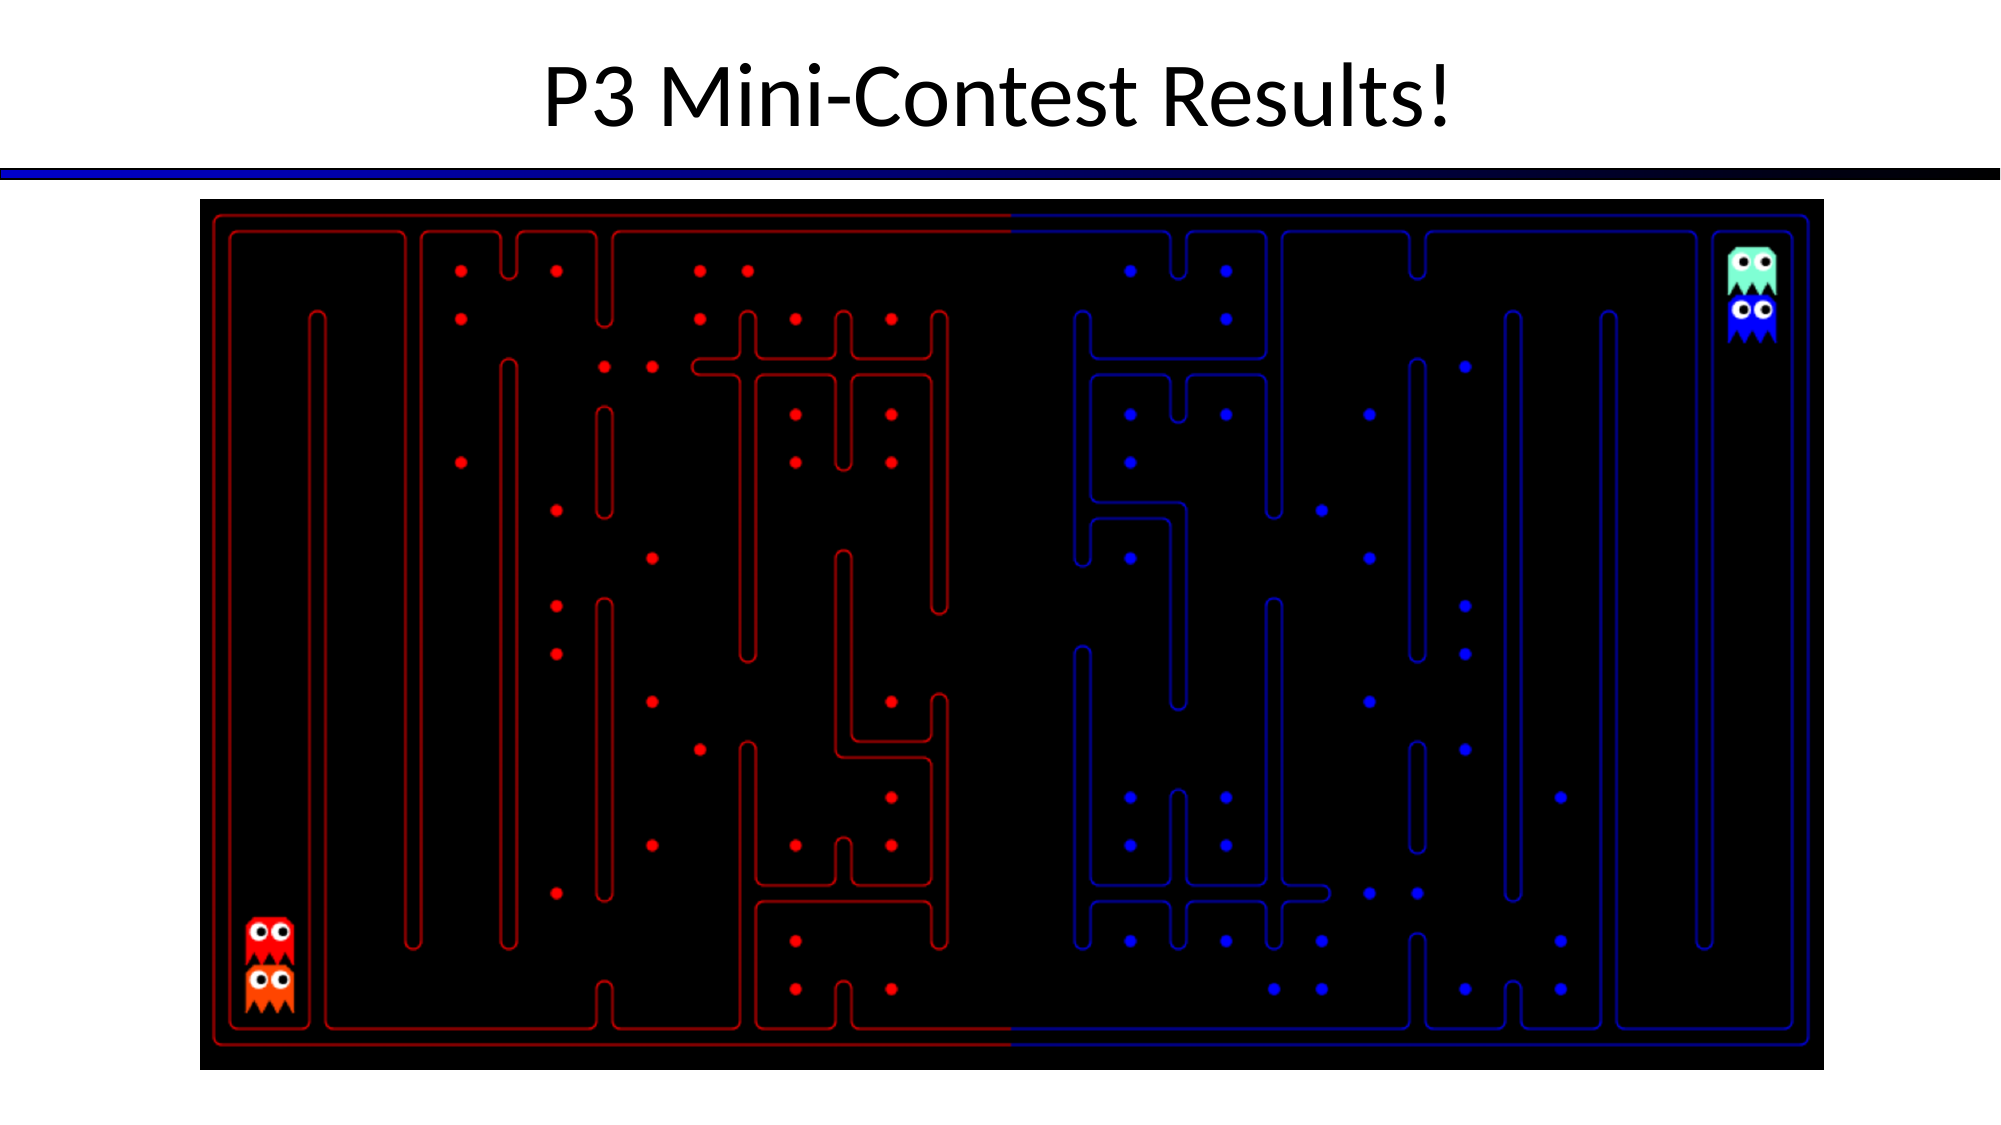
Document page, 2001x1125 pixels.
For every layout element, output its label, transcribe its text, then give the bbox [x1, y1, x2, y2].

title P3 Mini-Contest Results! [0, 0, 2000, 184]
picture [199, 199, 1826, 1071]
